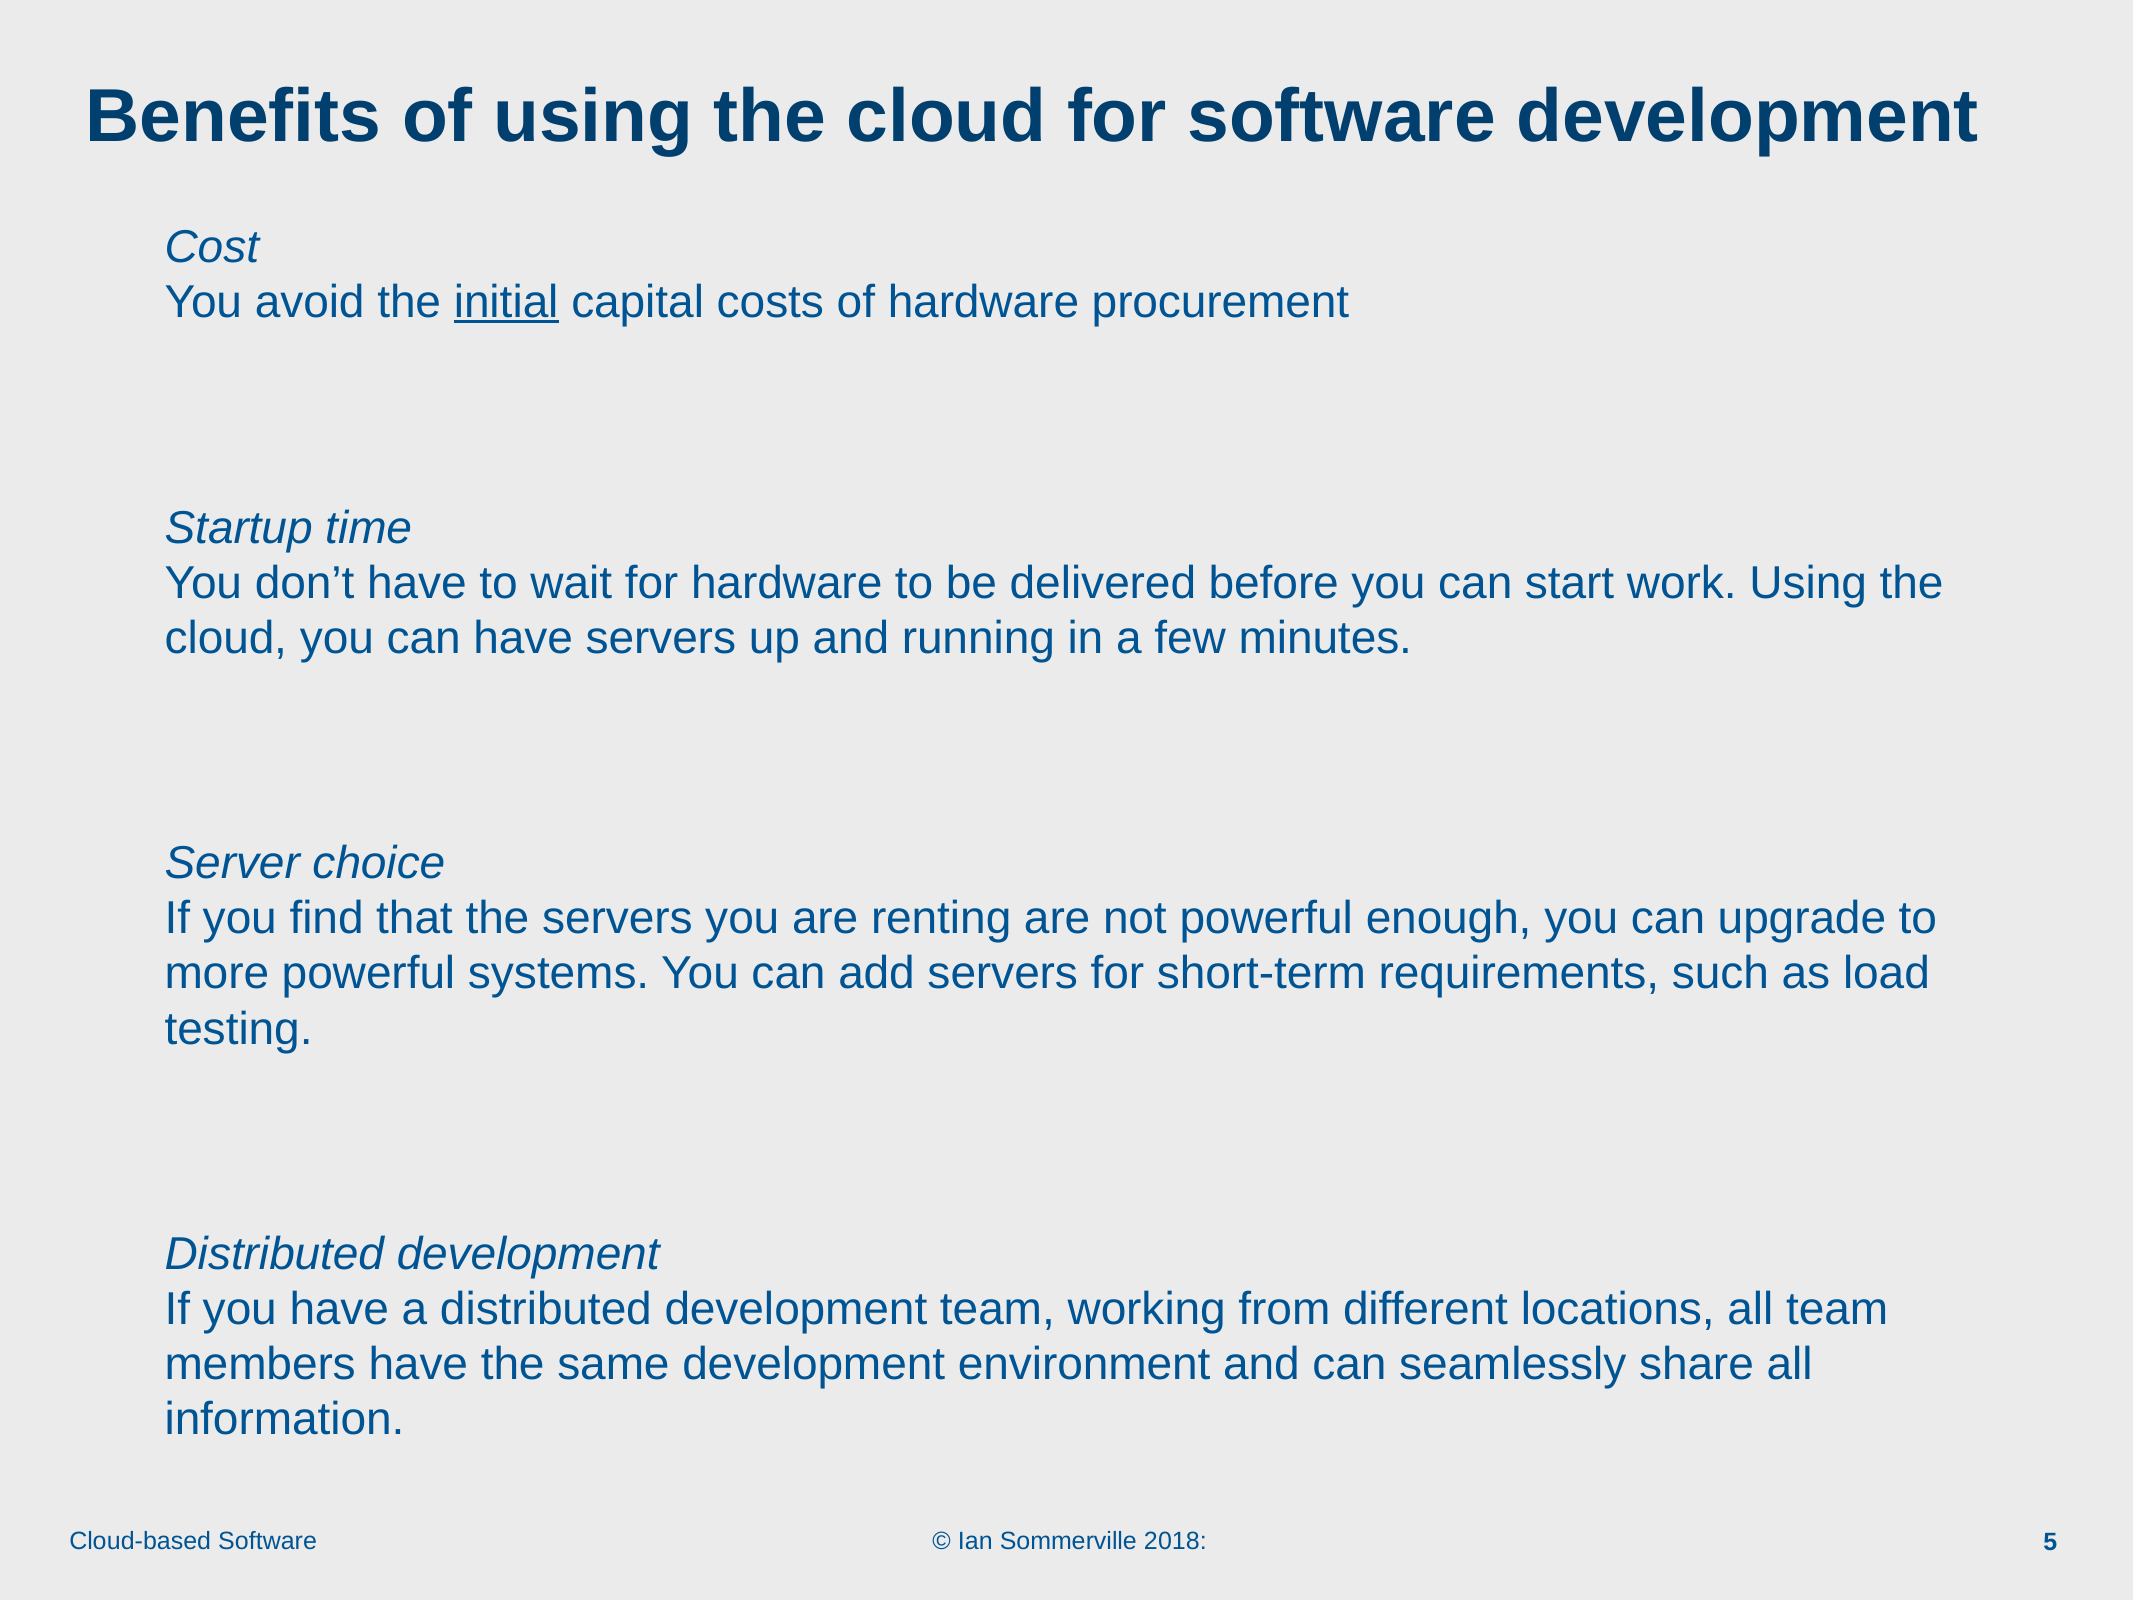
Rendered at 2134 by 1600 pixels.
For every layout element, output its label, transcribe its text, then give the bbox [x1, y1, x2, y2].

slide_number 5 [2032, 1516, 2067, 1563]
list Cost You avoid the initial capital costs of hardware procurement Startup time You don’t have to wait for hardware to be delivered before you can start work. Using the cloud, you can have servers up and running in a few minutes. Server choice If you find that the servers you are renting are not powerful enough, you can upgrade to more powerful systems. You can add servers for short-term requirements, such as load testing. Distributed development If you have a distributed development team, working from different locations, all team members have the same development environment and can seamlessly share all information. [155, 207, 1978, 1459]
title Benefits of using the cloud for software development [76, 55, 2111, 169]
